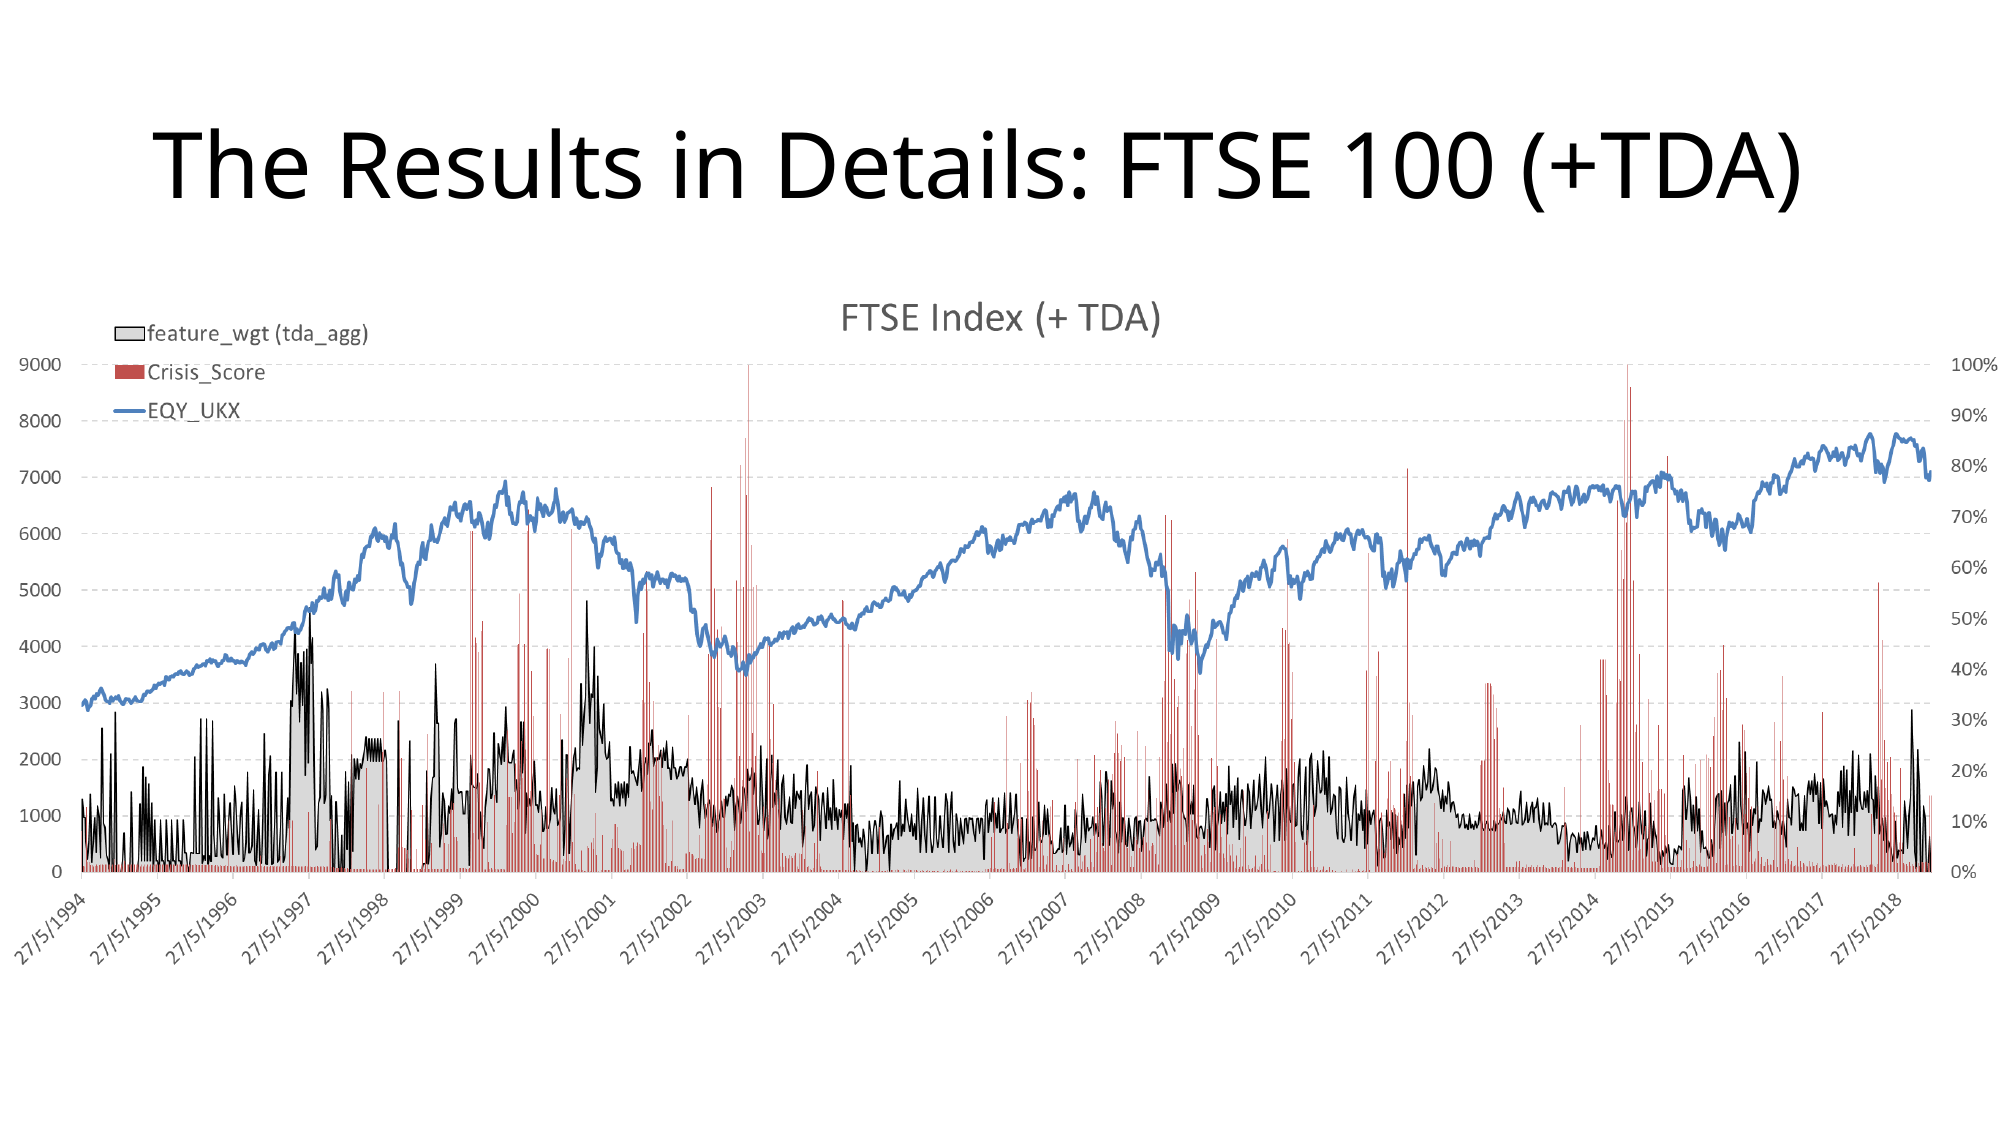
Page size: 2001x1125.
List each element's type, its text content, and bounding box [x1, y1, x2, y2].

picture [0, 277, 2000, 987]
title The Results in Details: FTSE 100 (+TDA) [137, 59, 1863, 277]
